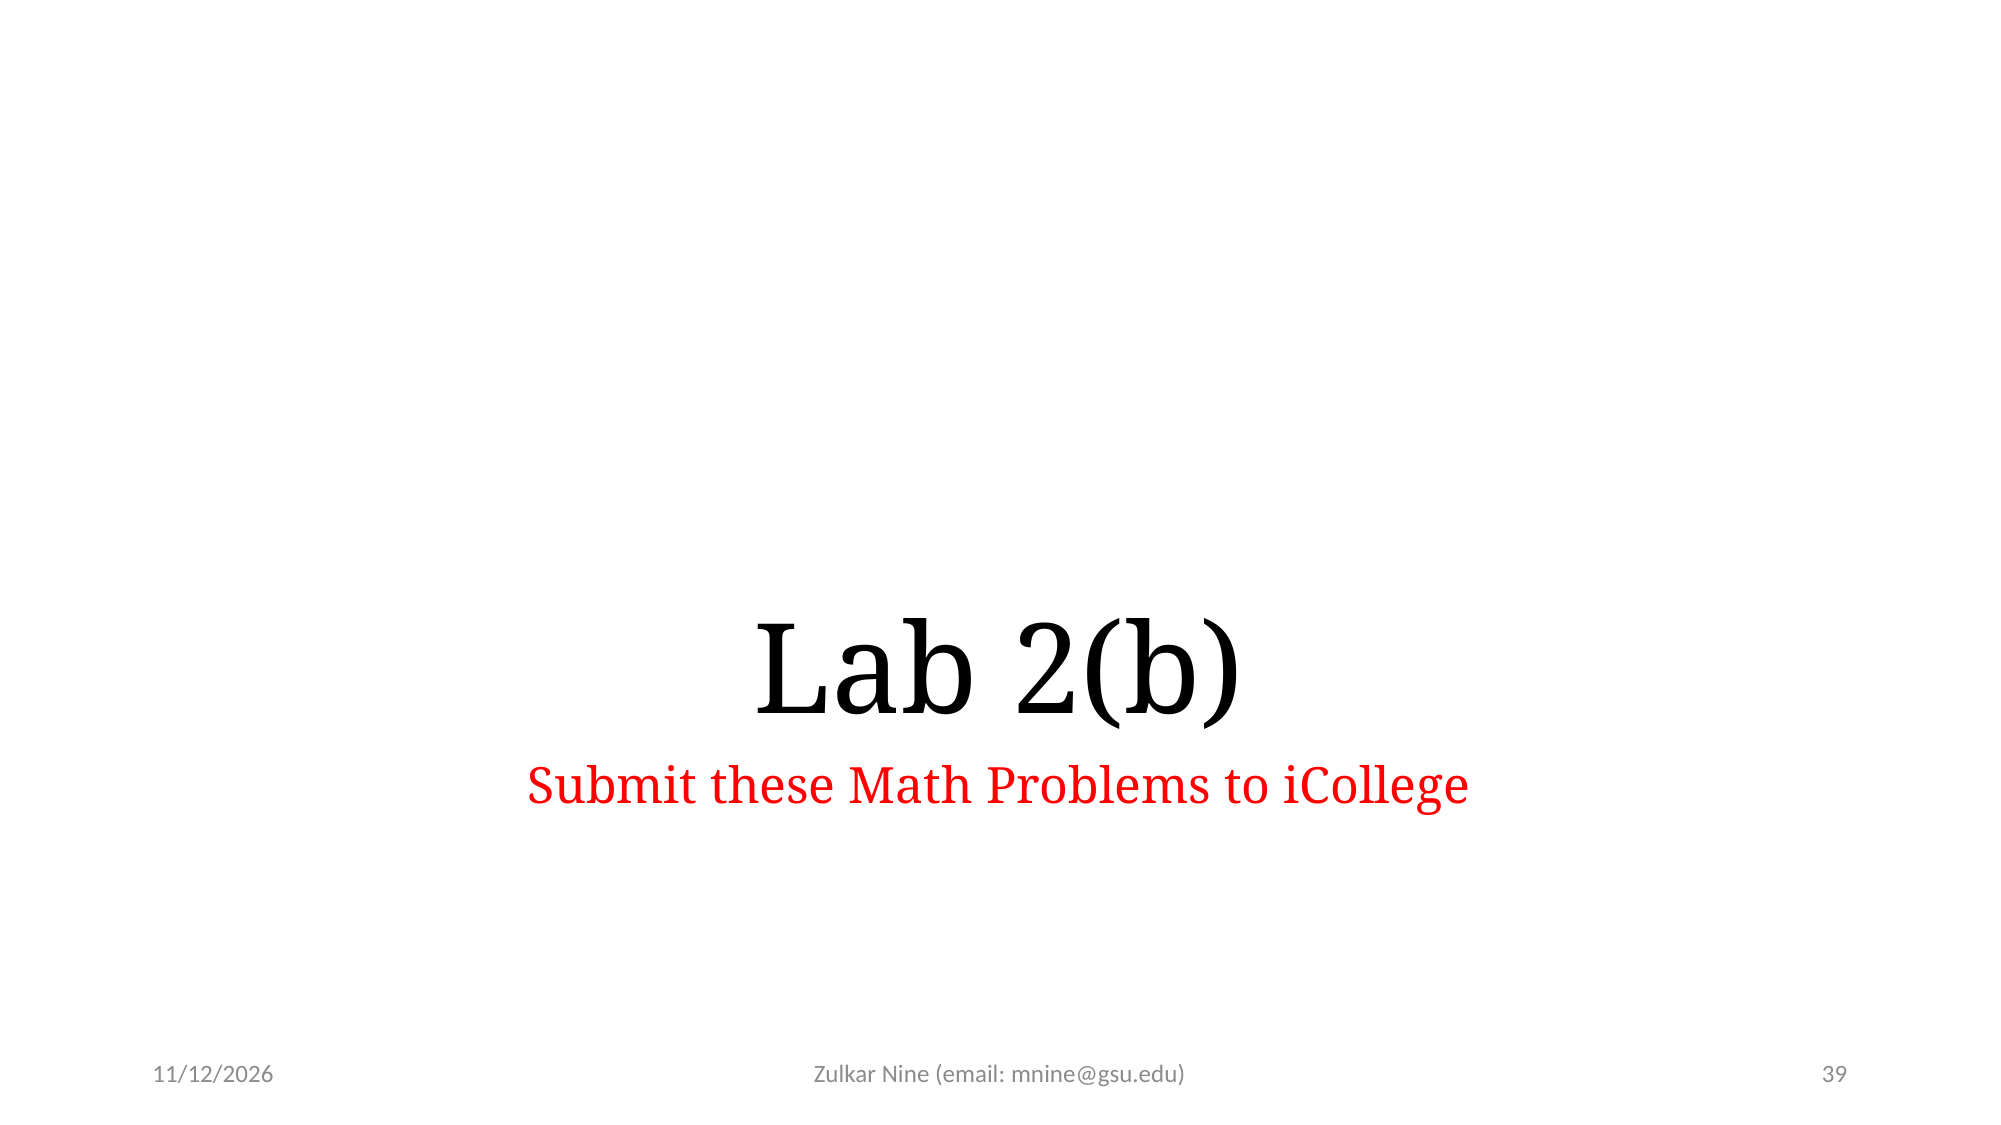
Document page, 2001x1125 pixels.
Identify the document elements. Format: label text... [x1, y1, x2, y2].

title Lab 2(b) [136, 280, 1862, 749]
slide_number 39 [1412, 1042, 1863, 1103]
list Submit these Math Problems to iCollege [136, 752, 1862, 999]
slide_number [137, 1042, 588, 1103]
footer Zulkar Nine (email: mnine@gsu.edu) [662, 1042, 1338, 1103]
